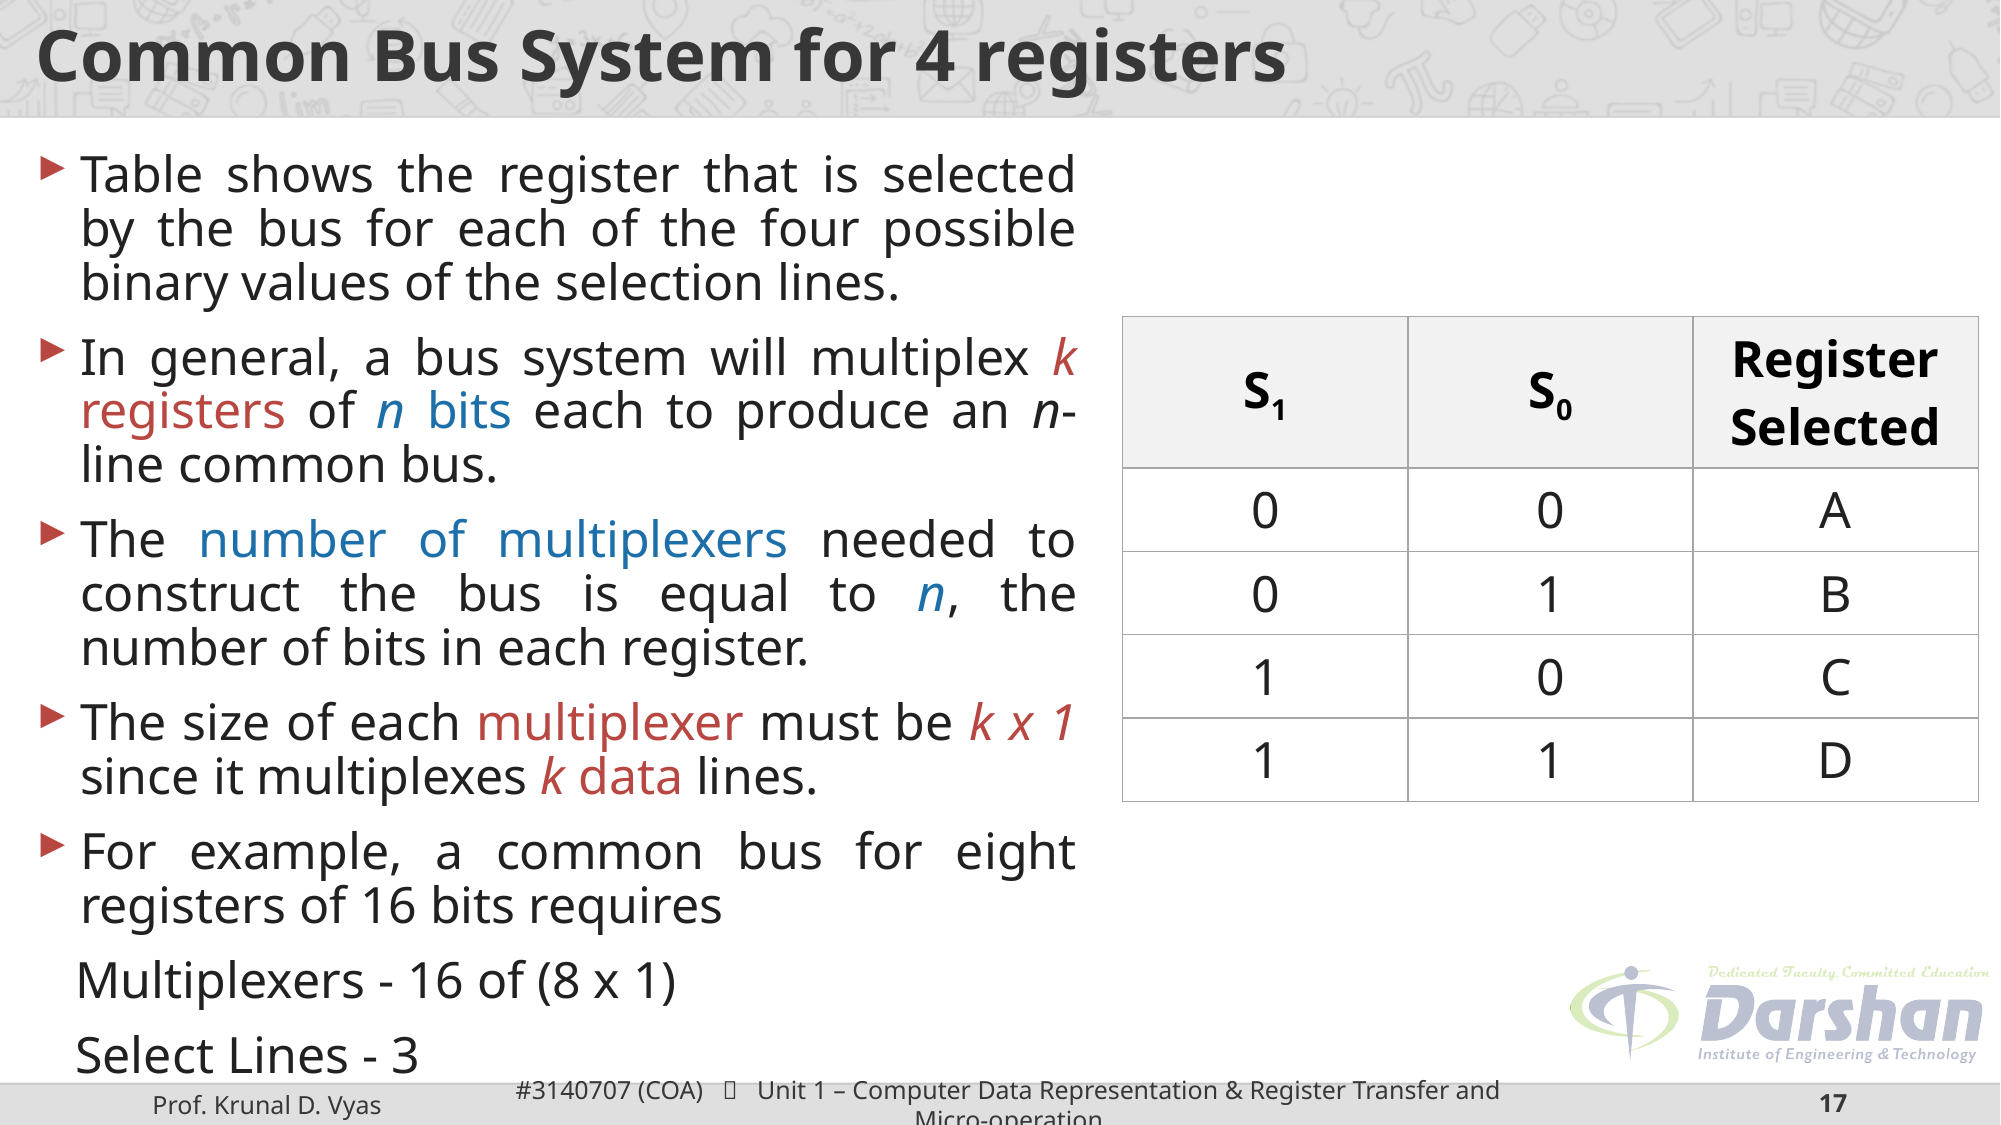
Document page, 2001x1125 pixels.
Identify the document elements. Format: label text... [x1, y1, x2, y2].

table_header S0 [1409, 317, 1692, 467]
table_cell C [1694, 635, 1978, 717]
list Table shows the register that is selected by the bus for each of the four possible binary values of the selection lines. In general, a bus system will multiplex k registers of n bits each to produce an n-line common bus. The number of multiplexers needed to construct the bus is equal to n, the number of bits in each register. The size of each multiplexer must be k x 1 since it multiplexes k data lines. For example, a common bus for eight registers of 16 bits requires Multiplexers - 16 of (8 x 1) Select Lines - 3 [21, 141, 1093, 1059]
table_header Register Selected [1694, 317, 1978, 467]
table_header S1 [1123, 317, 1407, 467]
title Common Bus System for 4 registers [0, 0, 2000, 117]
table_cell D [1694, 719, 1978, 801]
table_cell 1 [1409, 719, 1692, 801]
table_cell A [1694, 469, 1978, 551]
table_cell 0 [1409, 469, 1692, 551]
table_cell 0 [1123, 469, 1407, 551]
table_cell 1 [1123, 635, 1407, 717]
table_cell 0 [1409, 635, 1692, 717]
table_cell 1 [1409, 552, 1692, 634]
table_cell 1 [1123, 719, 1407, 801]
table_cell B [1694, 552, 1978, 634]
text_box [1570, 966, 1990, 1063]
table_cell 0 [1123, 552, 1407, 634]
